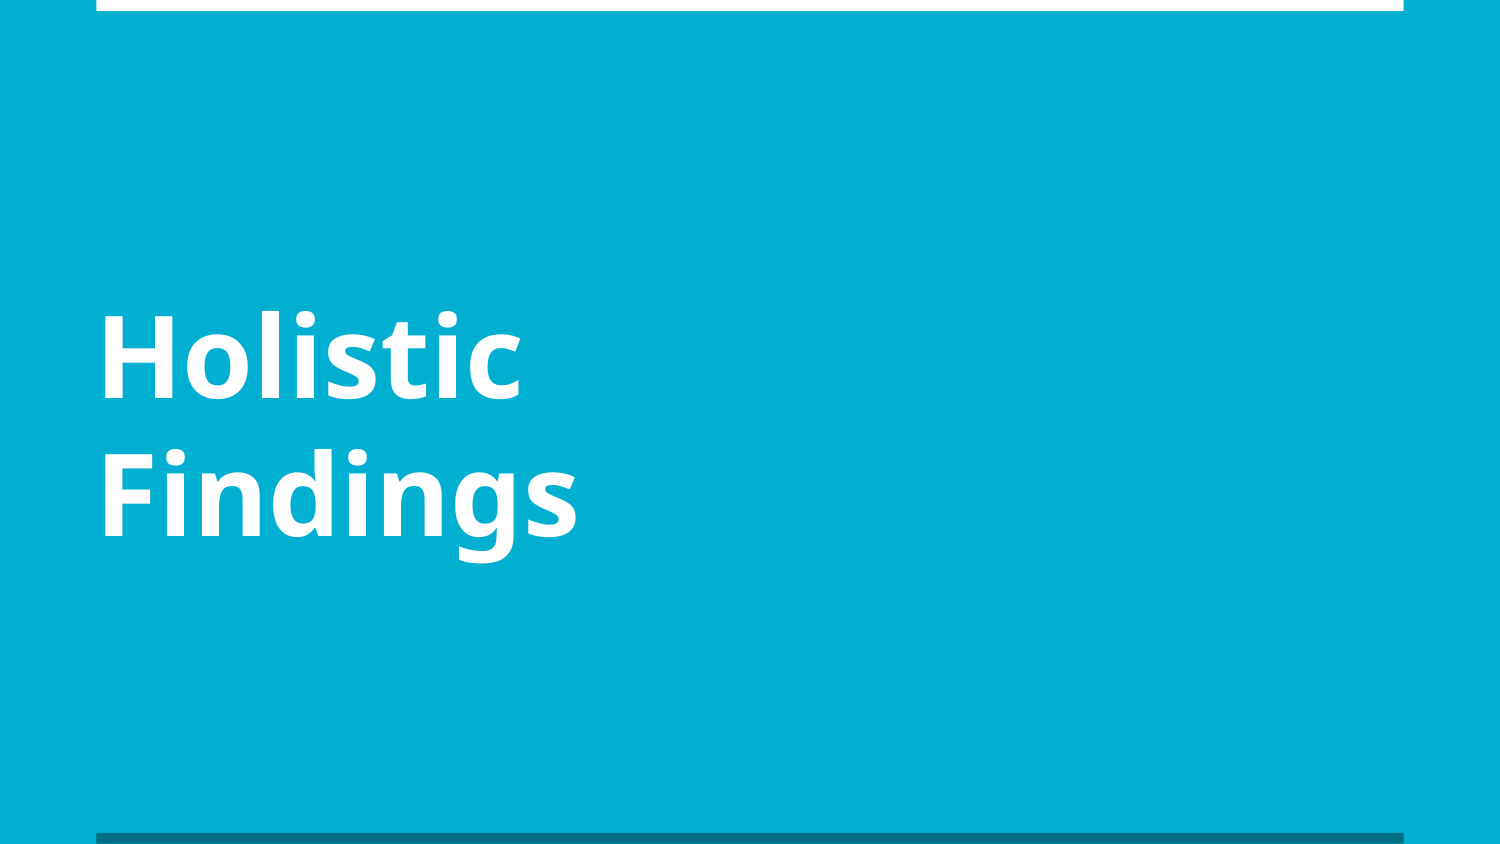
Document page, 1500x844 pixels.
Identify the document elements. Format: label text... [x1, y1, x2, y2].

title Holistic Findings [80, 86, 1045, 758]
